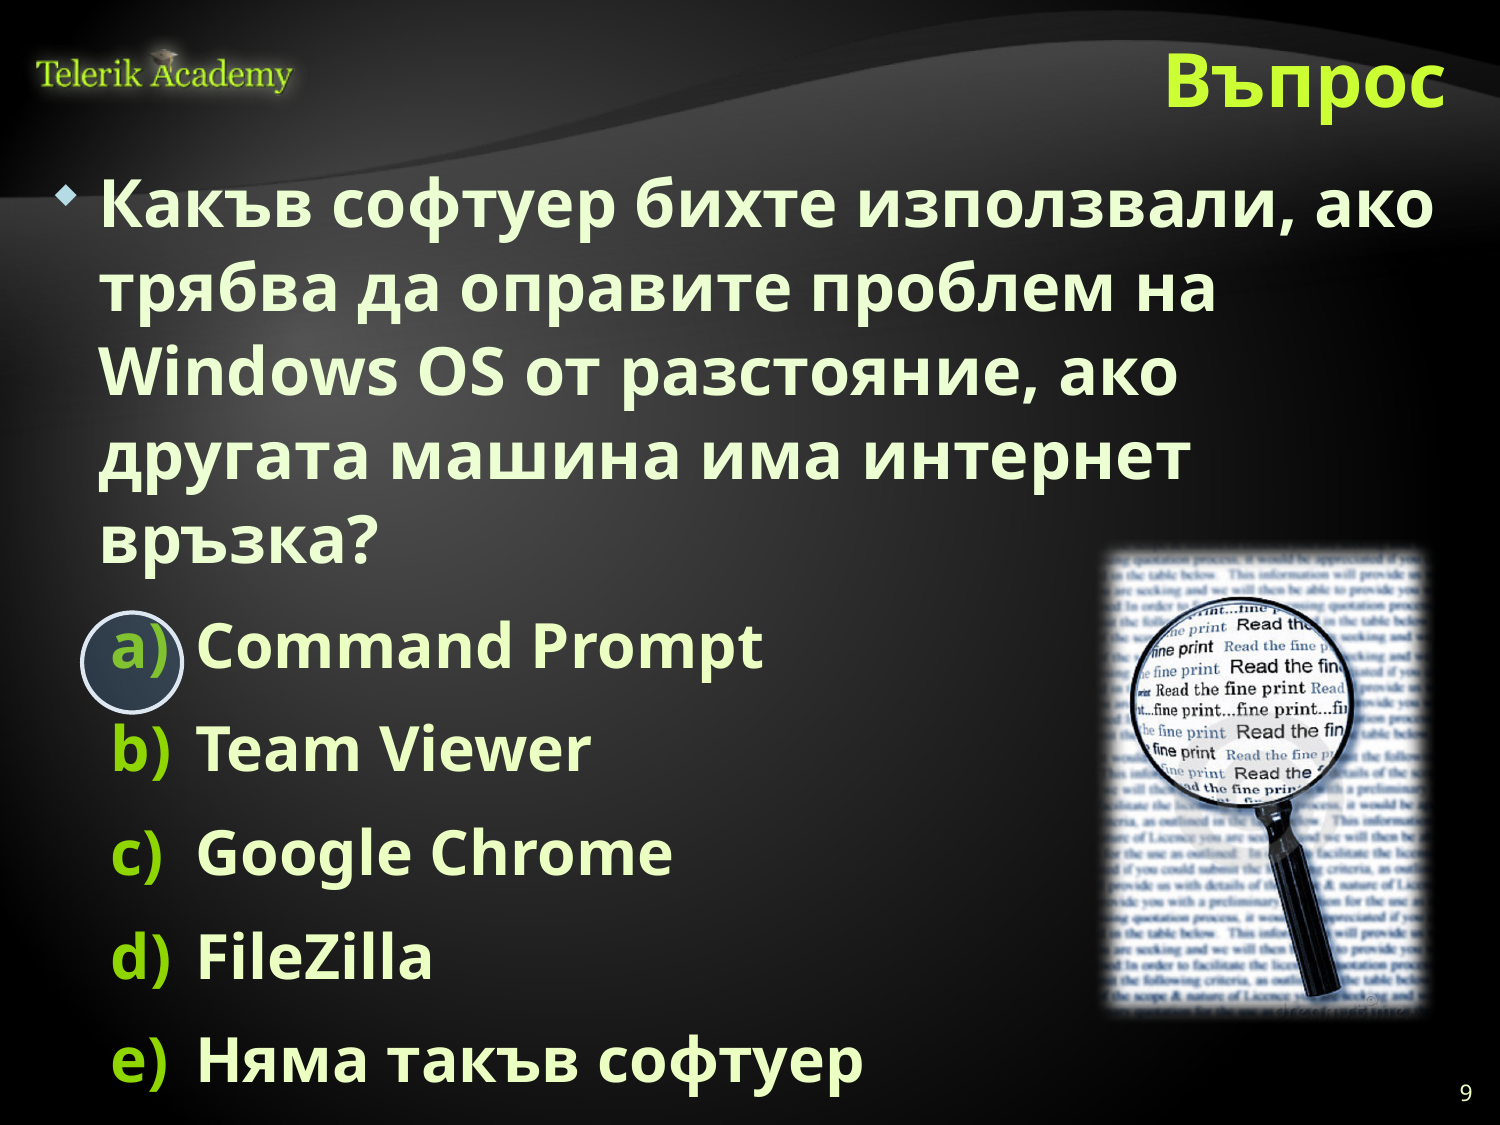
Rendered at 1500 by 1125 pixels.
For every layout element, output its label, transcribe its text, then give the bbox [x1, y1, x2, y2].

slide_number 9 [1412, 1074, 1488, 1113]
title Въпрос [300, 12, 1463, 149]
picture [0, 0, 1500, 1125]
text_box [79, 610, 185, 715]
list Кaкъв софтуер бихте използвали, ако трябва да оправите проблем на Windows OS от разстояние, ако другата машина има интернет връзка? Command Prompt Team Viewer Google Chrome FileZilla Няма такъв софтуер [37, 149, 1463, 1100]
